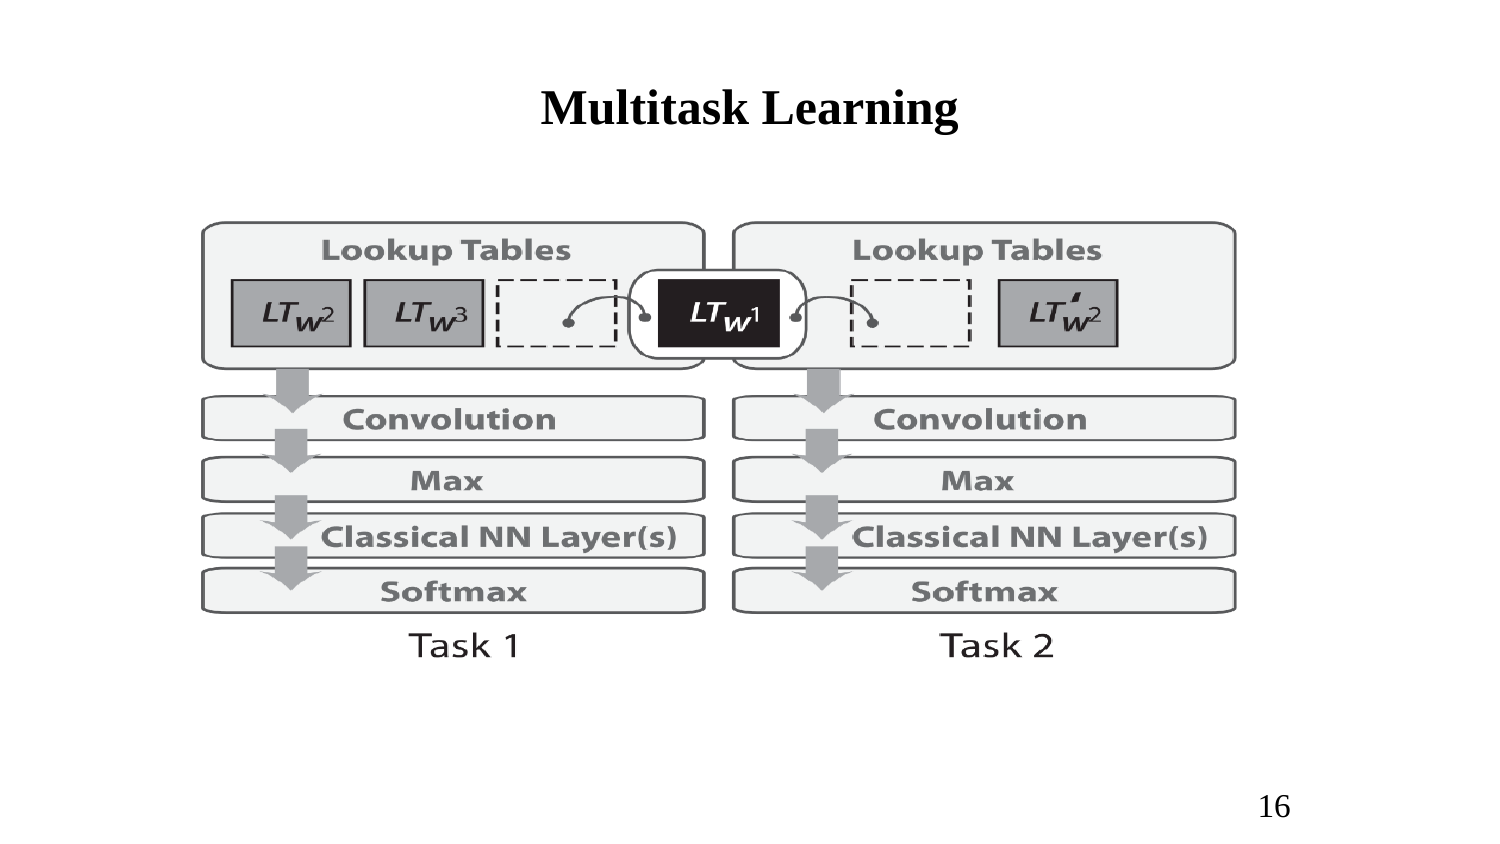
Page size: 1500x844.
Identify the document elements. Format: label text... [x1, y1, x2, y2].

picture [99, 187, 1302, 666]
title Multitask Learning [75, 33, 1425, 175]
slide_number 16 [1066, 782, 1306, 827]
